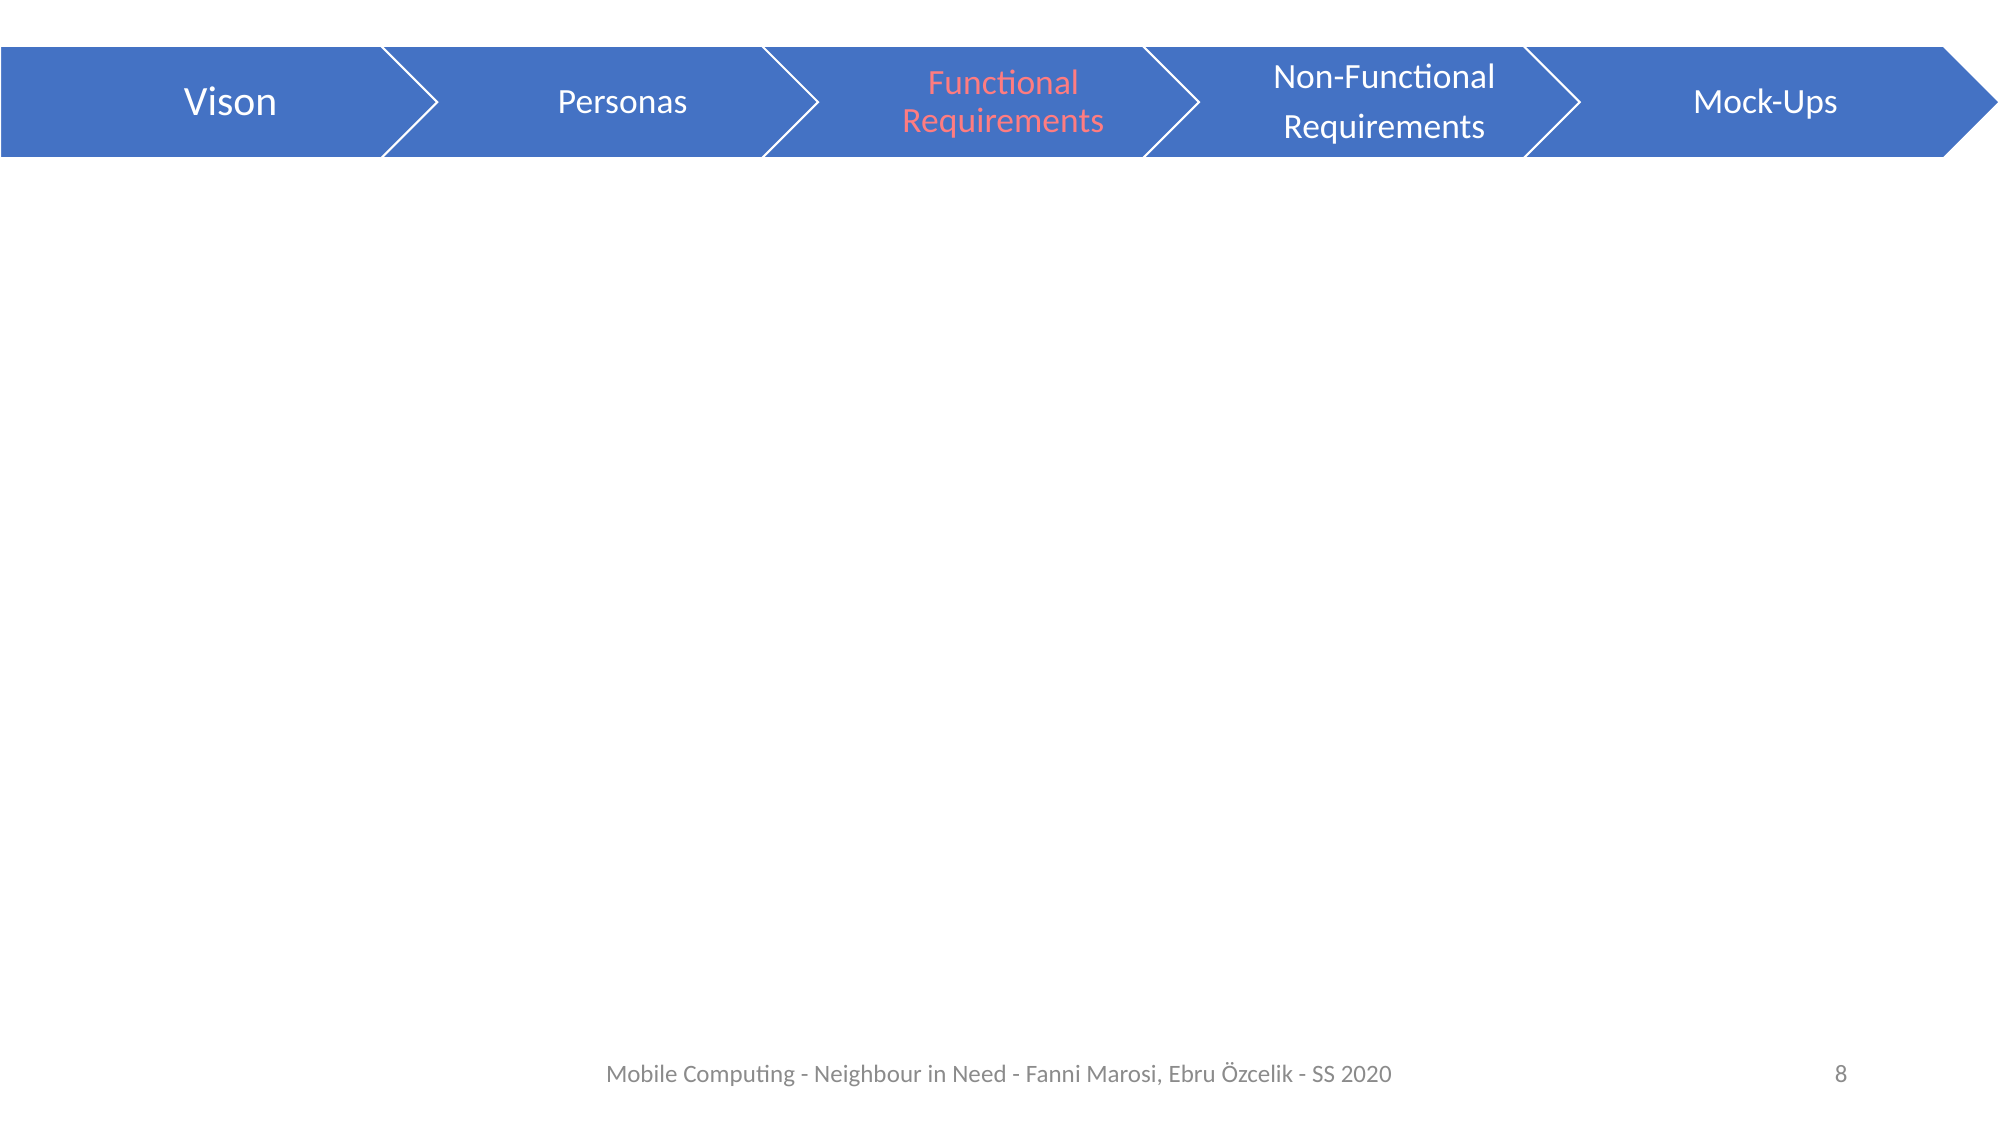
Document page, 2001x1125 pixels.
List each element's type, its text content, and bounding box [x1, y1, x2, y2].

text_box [0, 45, 2000, 159]
footer Mobile Computing - Neighbour in Need - Fanni Marosi, Ebru Özcelik - SS 2020 [388, 1042, 1412, 1103]
slide_number 8 [1412, 1042, 1863, 1103]
